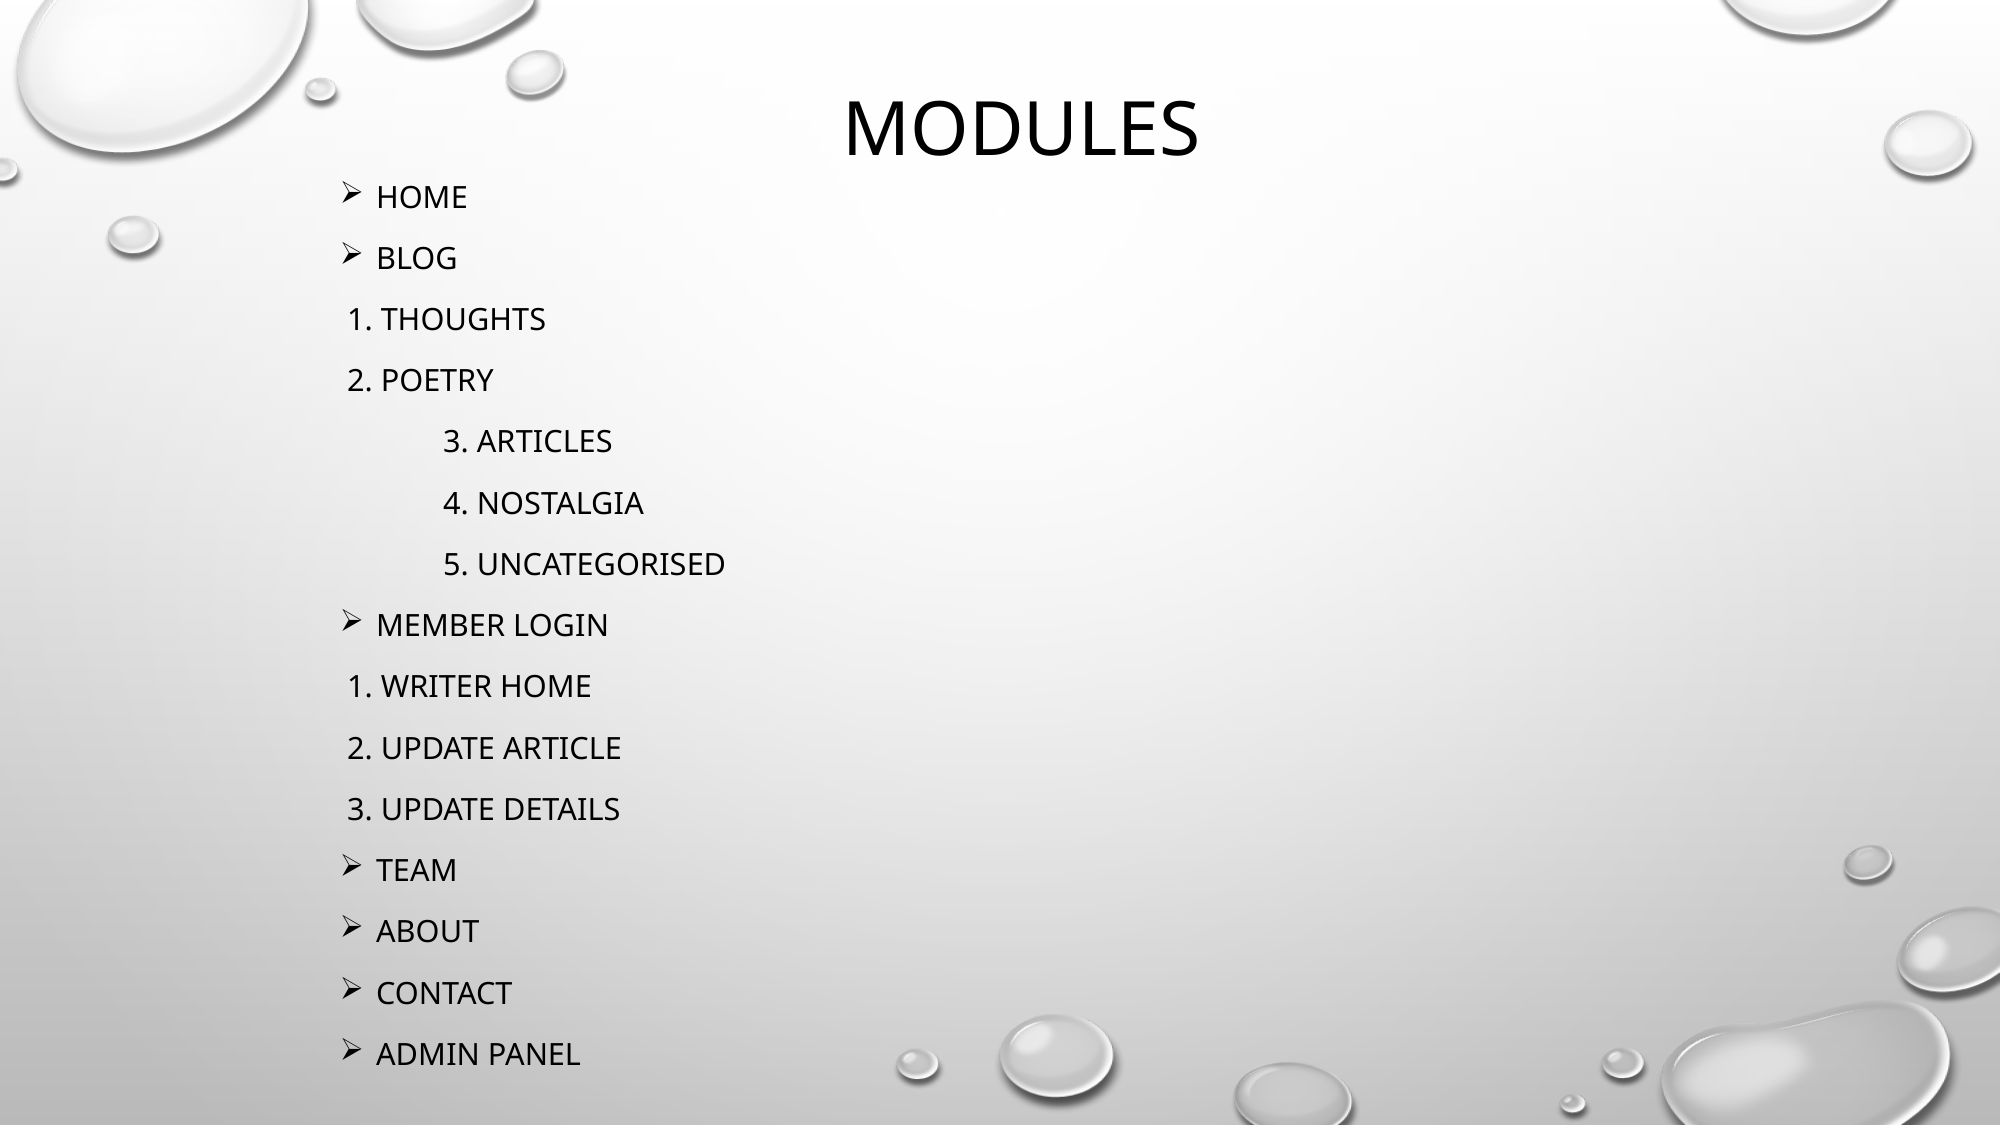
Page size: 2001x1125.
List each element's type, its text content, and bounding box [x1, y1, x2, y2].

title Modules [487, 37, 1556, 162]
picture [0, 0, 2000, 1125]
list HOME BLOG 1. THOUGHTS 2. POETRY 3. ARTICLES 4. NOSTALGIA 5. UNCATEGORISED MEMBER LOGIN 1. Writer Home 2. Update article 3. Update Details TEAM ABOUT CONTACT ADMIN PANEL [324, 162, 1688, 1088]
